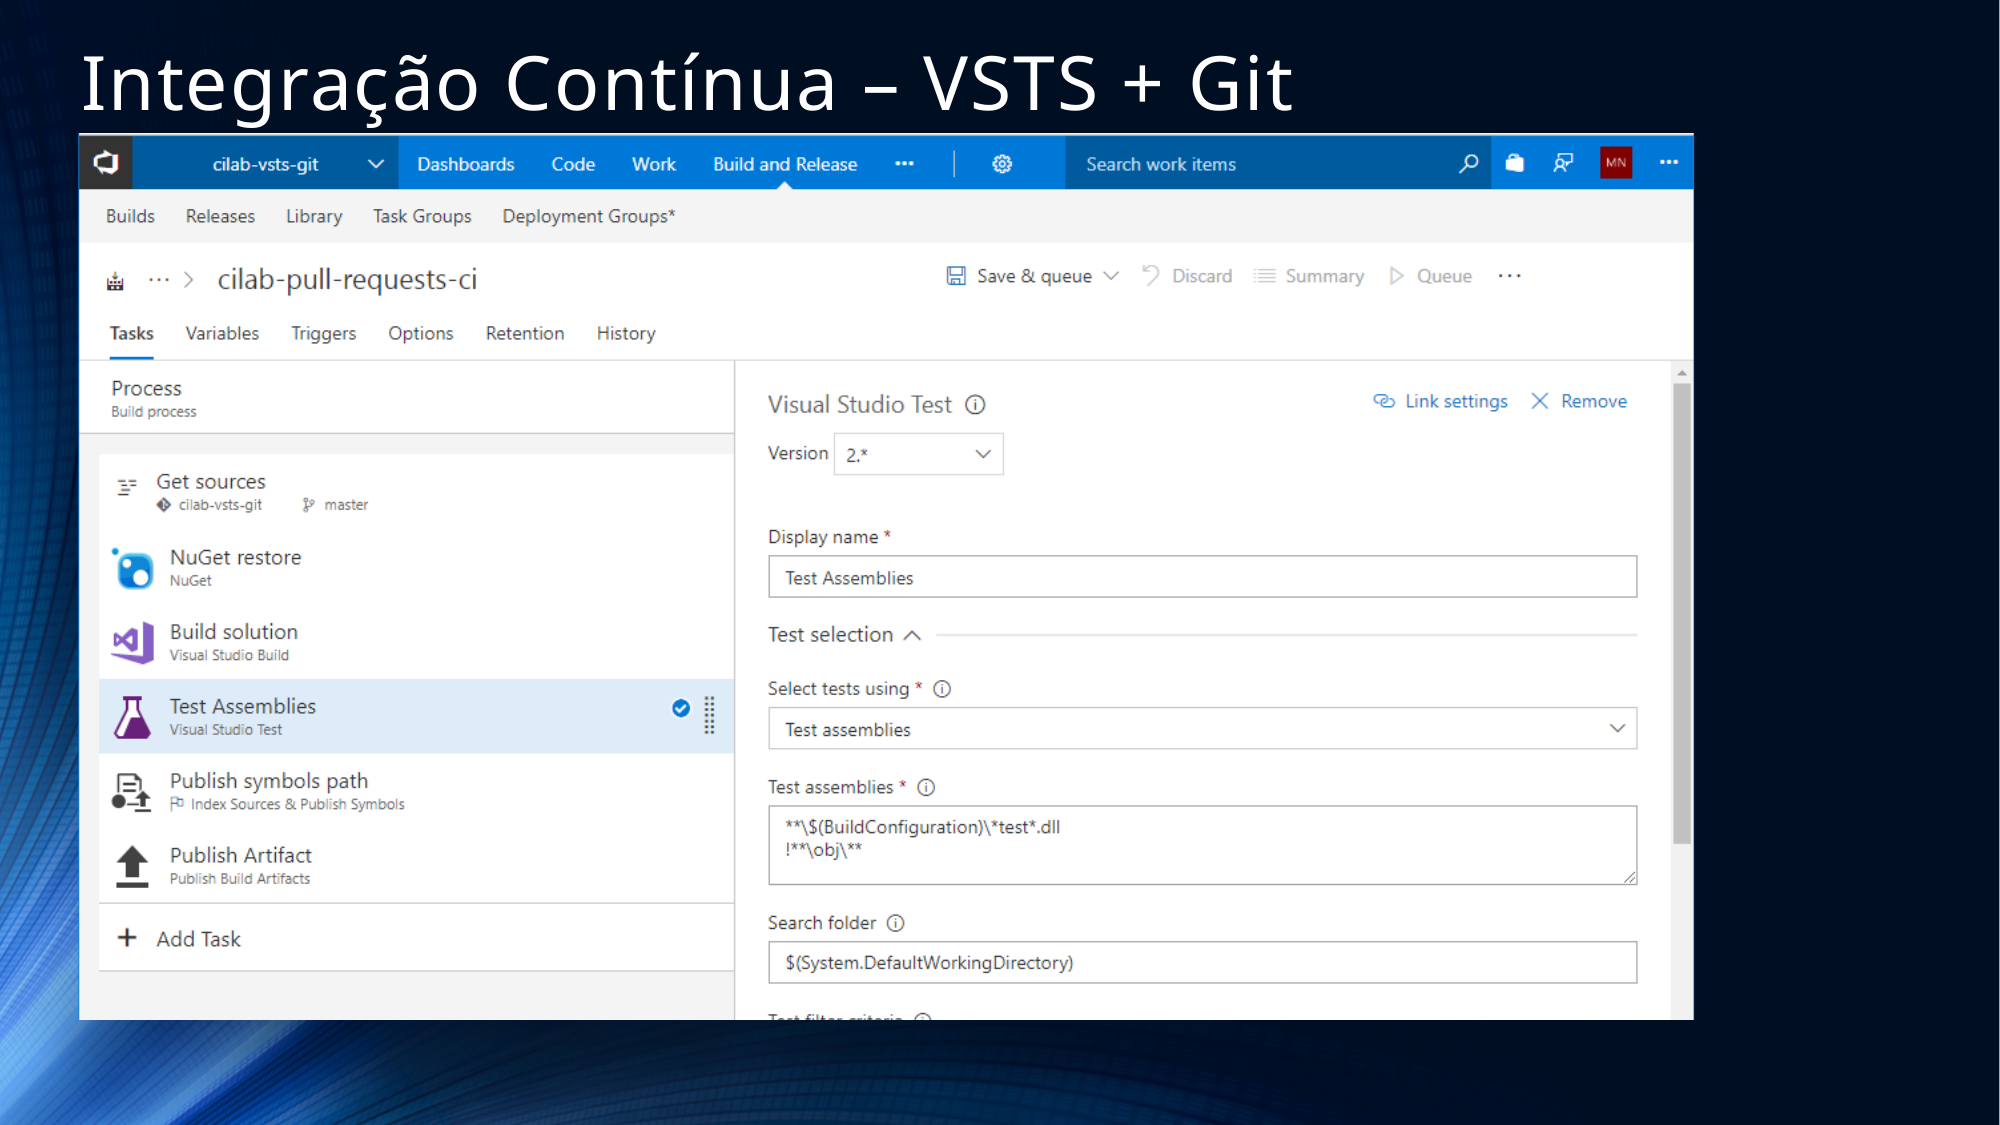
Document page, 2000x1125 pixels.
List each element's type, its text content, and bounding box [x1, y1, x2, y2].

title Integração Contínua – VSTS + Git [66, 19, 1567, 134]
picture [0, 0, 2000, 1125]
